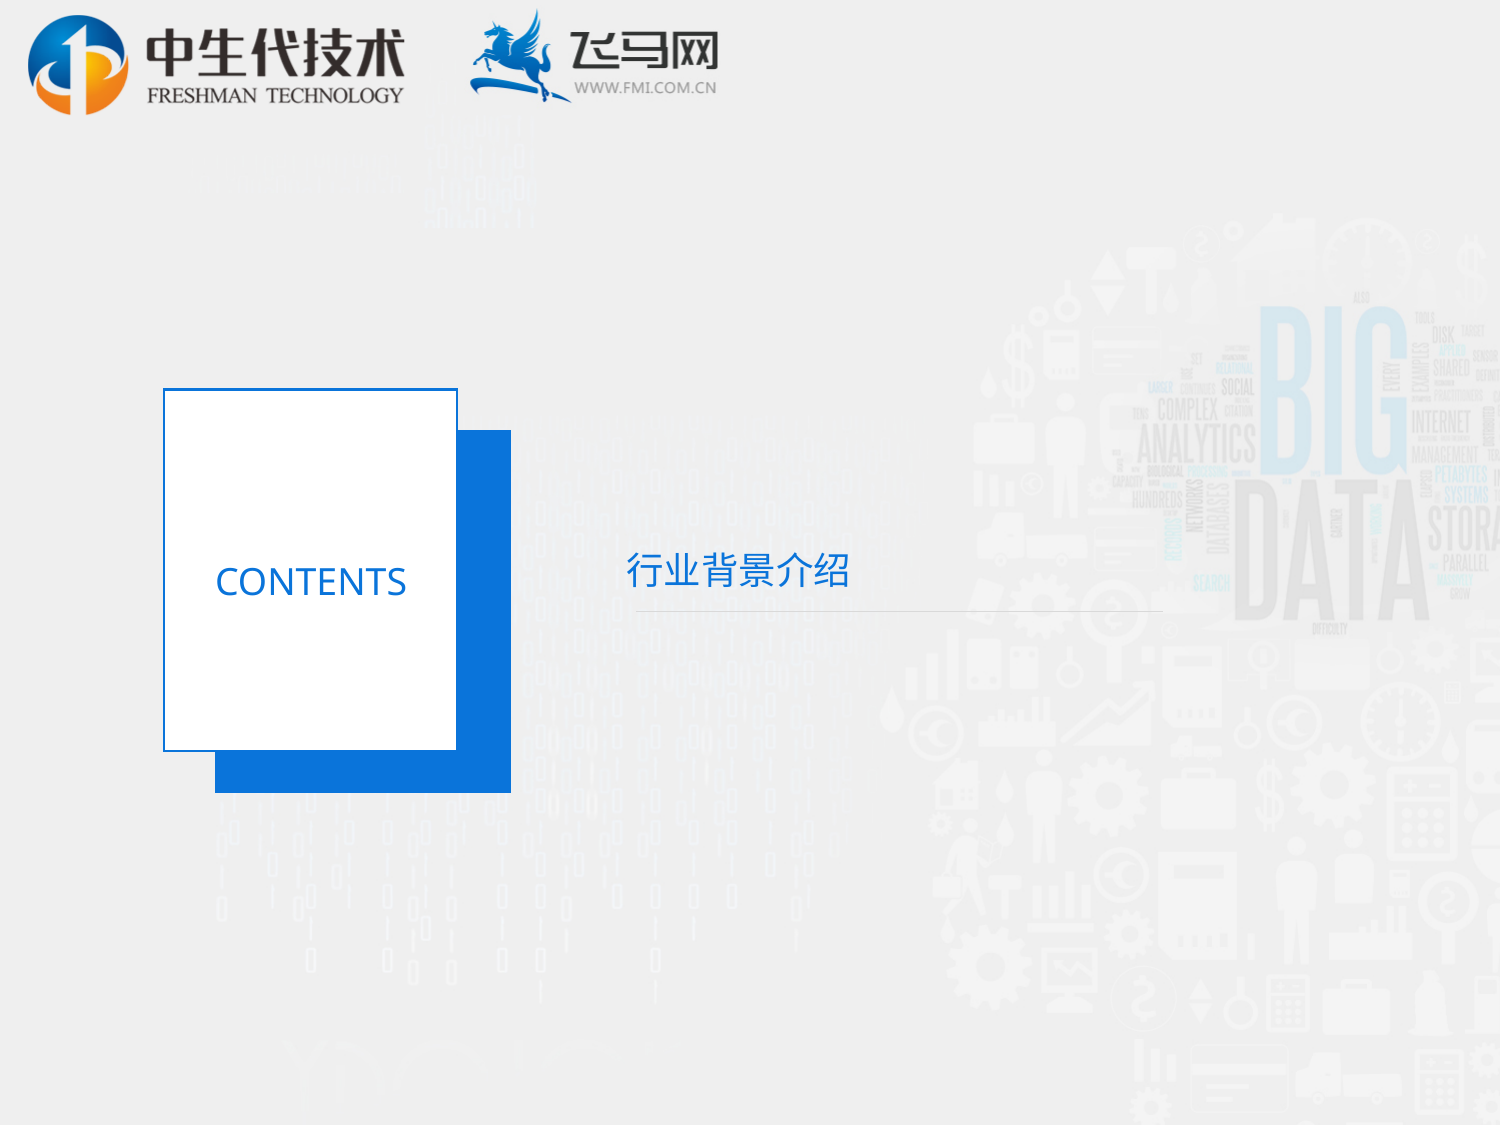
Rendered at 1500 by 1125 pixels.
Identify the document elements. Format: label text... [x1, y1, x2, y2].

text_box [164, 389, 458, 528]
text_box CONTENTS [123, 528, 499, 611]
picture [0, 0, 1500, 1125]
text_box [164, 611, 458, 751]
text_box [216, 430, 510, 793]
text_box 行业背景介绍 [618, 539, 1085, 600]
